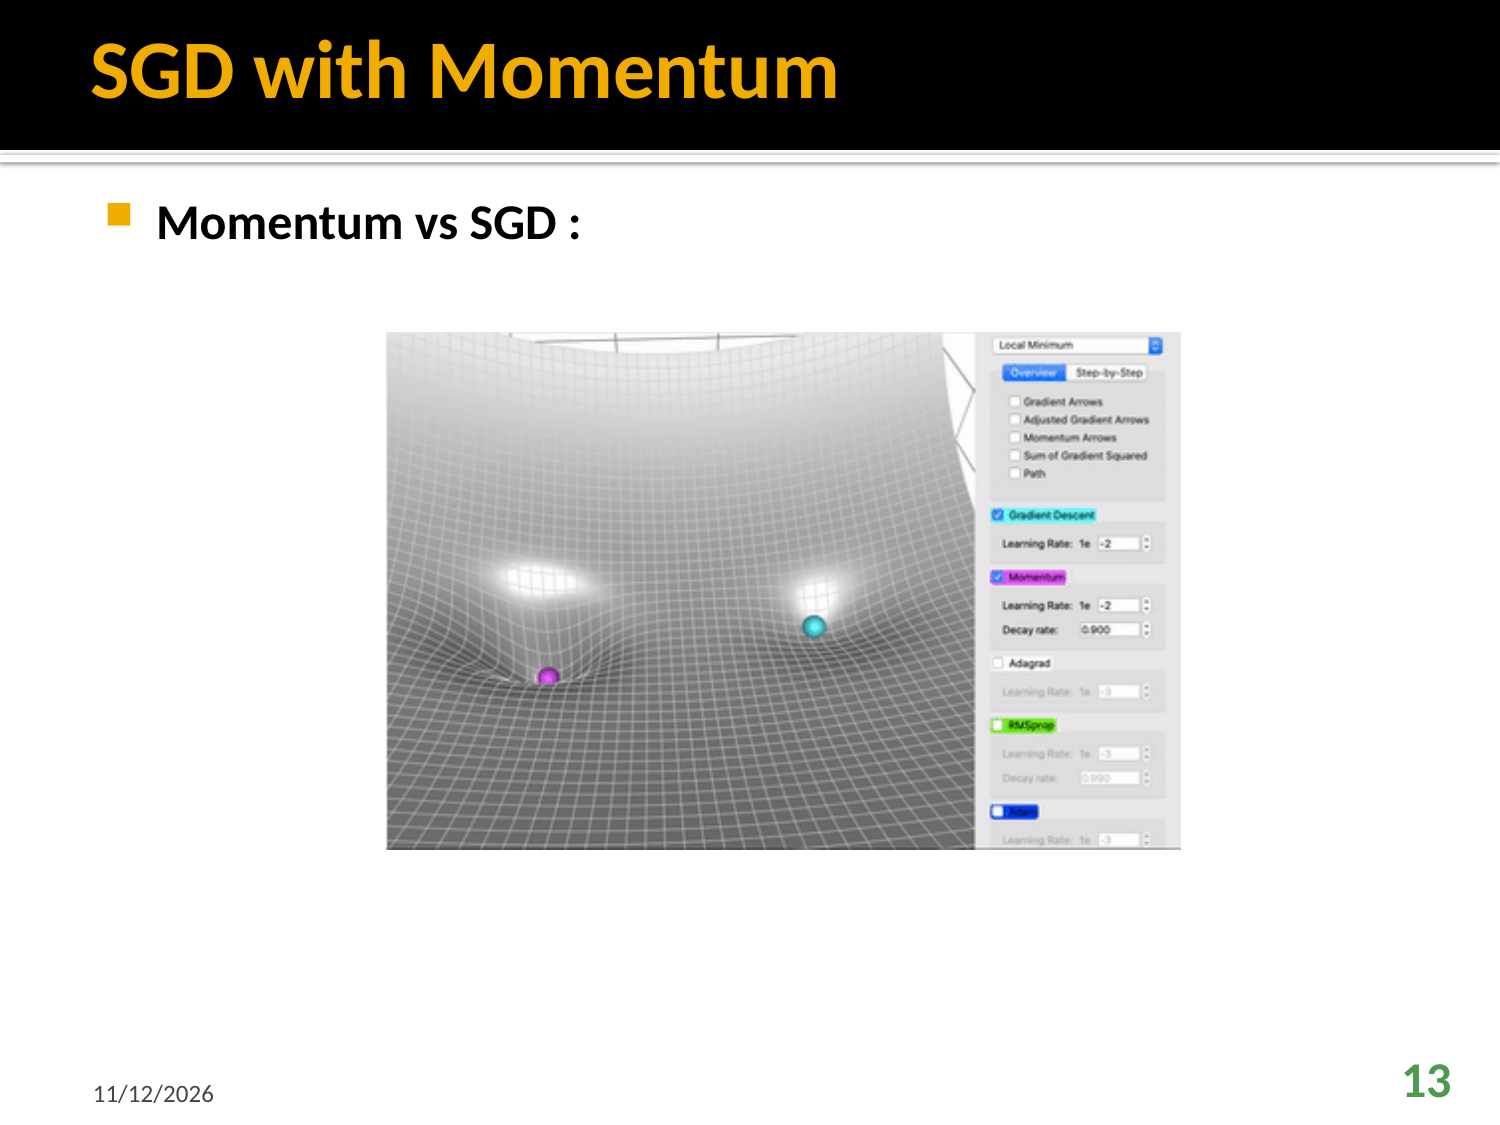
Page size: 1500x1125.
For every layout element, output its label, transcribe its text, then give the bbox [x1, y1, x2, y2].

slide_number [75, 1062, 425, 1108]
slide_number 13 [1345, 1062, 1467, 1108]
picture [386, 332, 1181, 850]
list Momentum vs SGD : [75, 174, 1425, 1075]
title SGD with Momentum [75, 50, 1425, 174]
